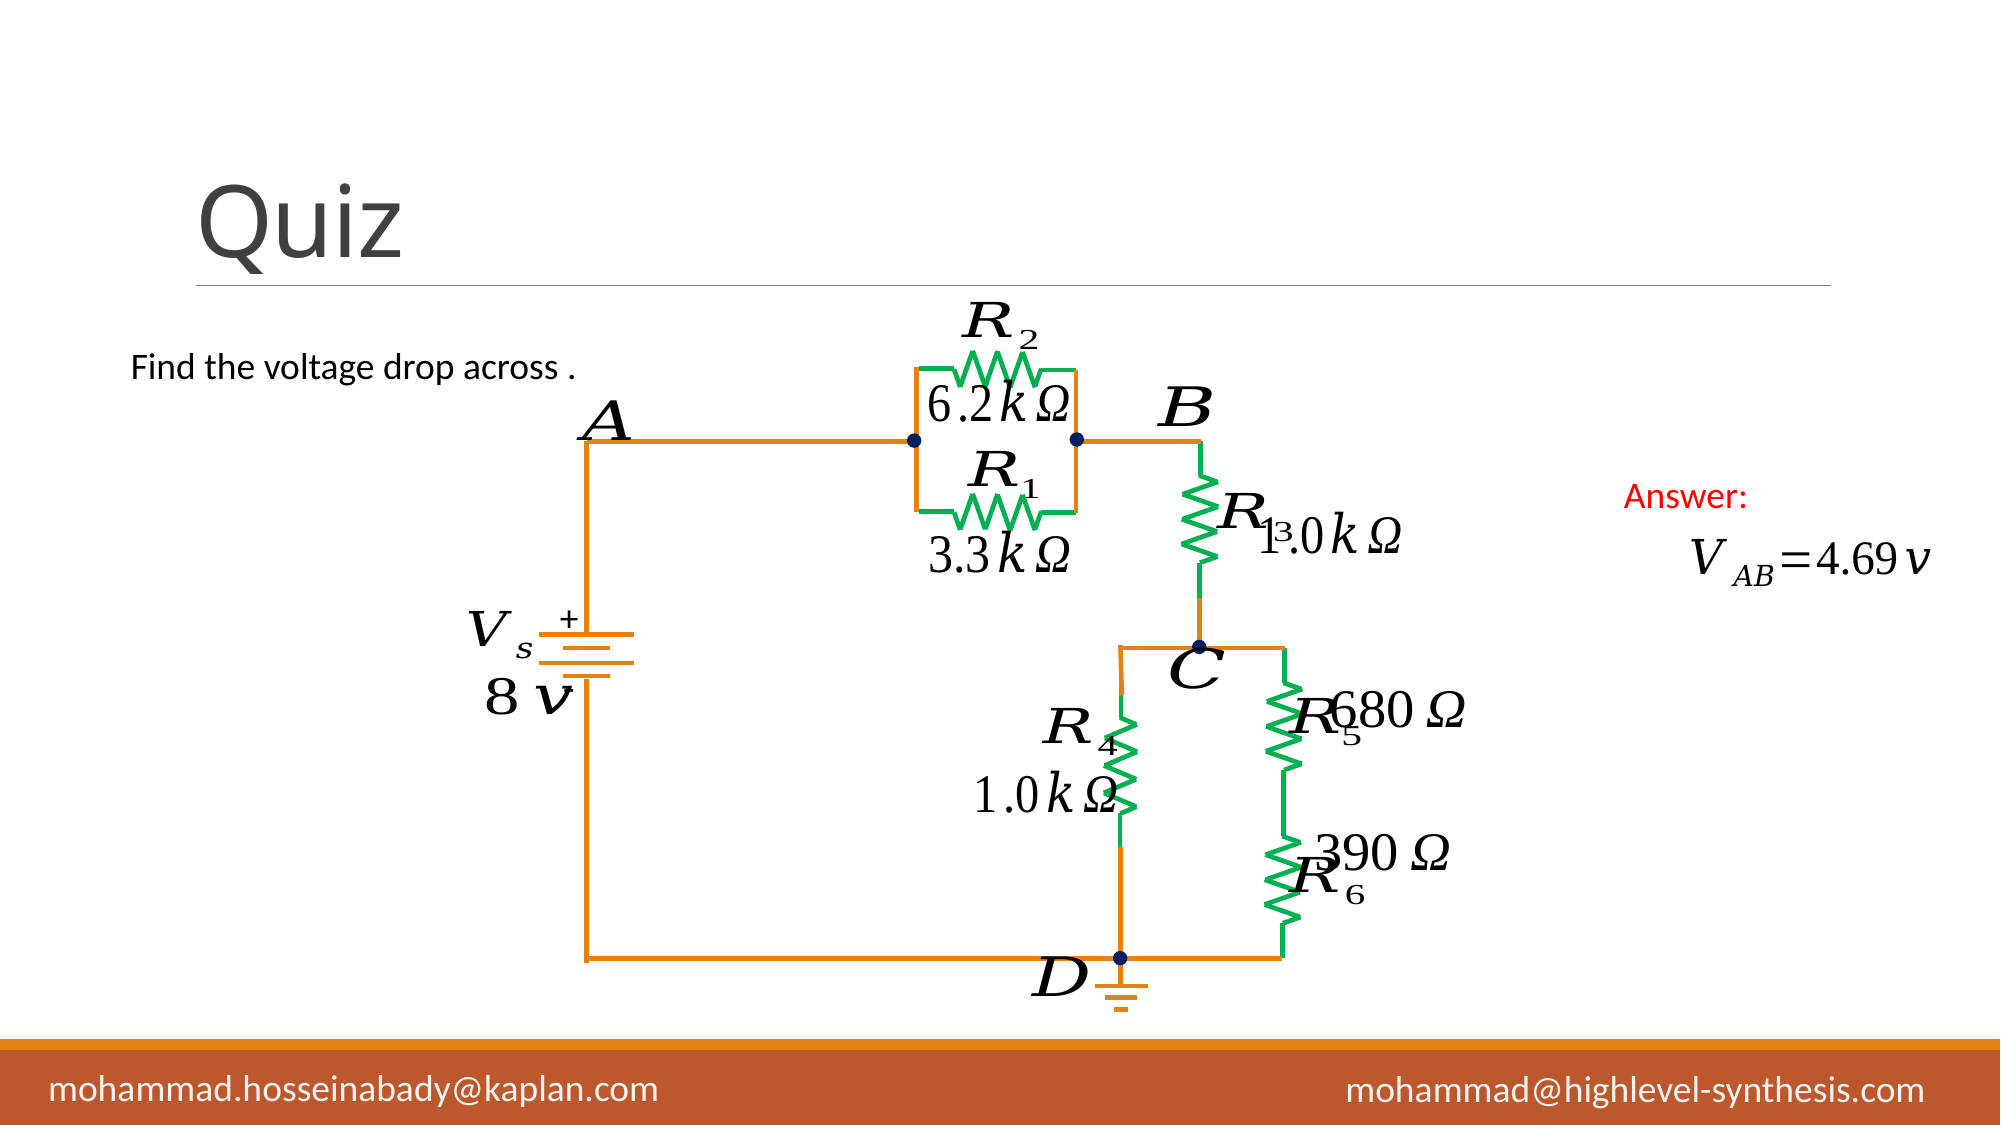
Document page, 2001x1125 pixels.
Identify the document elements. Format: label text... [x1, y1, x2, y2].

text_box Answer: [1609, 463, 1772, 524]
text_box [465, 294, 1467, 1011]
title Quiz [180, 47, 1830, 285]
